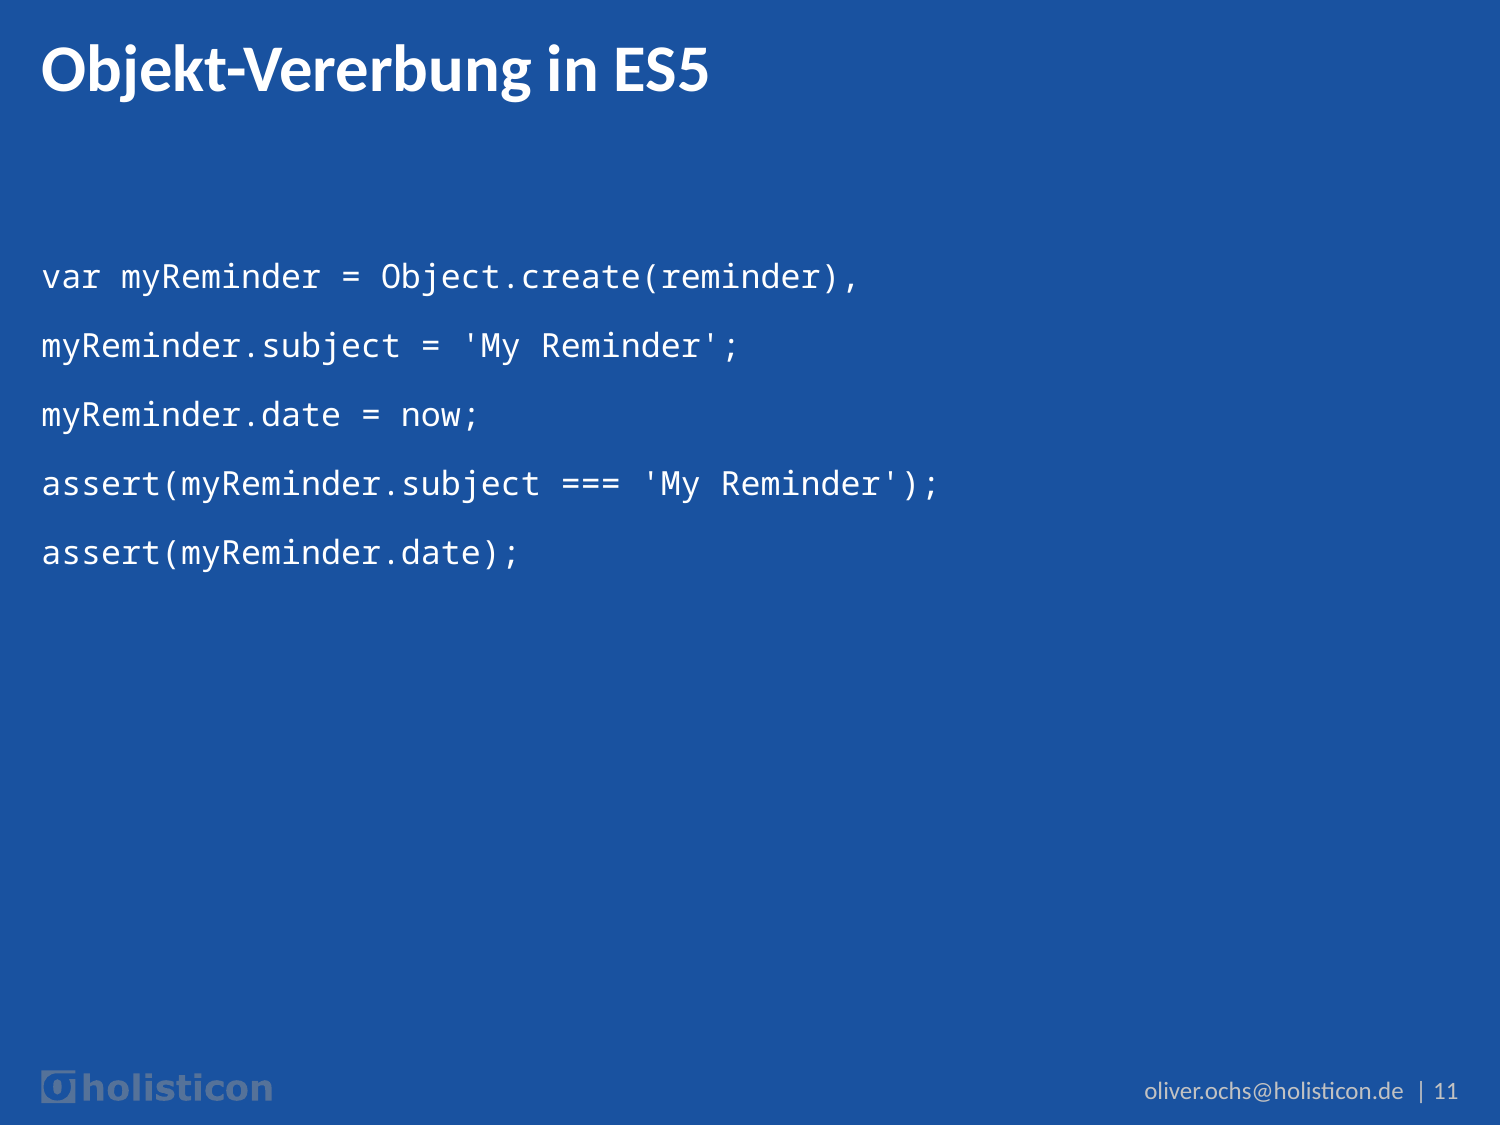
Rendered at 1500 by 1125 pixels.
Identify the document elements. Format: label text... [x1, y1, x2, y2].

title Objekt-Vererbung in ES5 [41, 24, 1436, 188]
list var myReminder = Object.create(reminder), myReminder.subject = 'My Reminder'; myReminder.date = now; assert(myReminder.subject === 'My Reminder'); assert(myReminder.date); [41, 255, 1436, 973]
